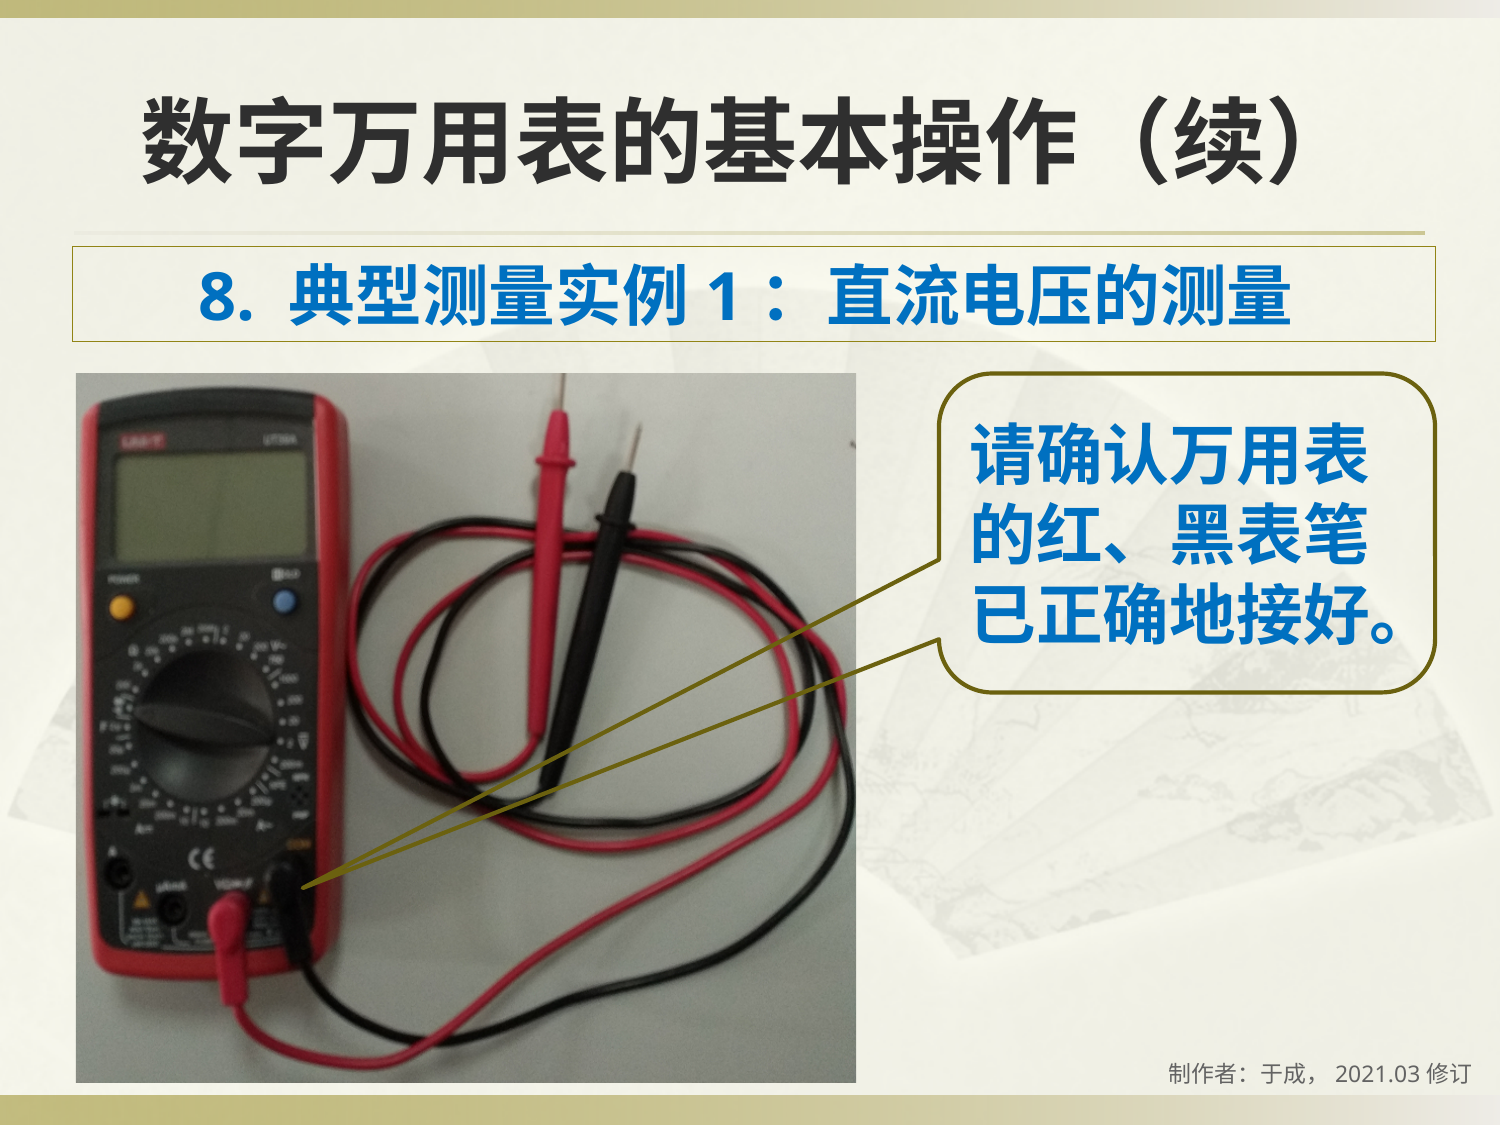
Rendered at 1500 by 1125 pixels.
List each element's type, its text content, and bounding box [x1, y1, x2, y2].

picture [75, 372, 857, 1084]
text_box 8. 典型测量实例1：直流电压的测量 [72, 246, 1436, 342]
footer 制作者：于成，2021.03修订 [874, 1050, 1487, 1097]
text_box 请确认万用表的红、黑表笔已正确地接好。 [862, 371, 1438, 695]
title 数字万用表的基本操作（续） [0, 45, 1500, 233]
